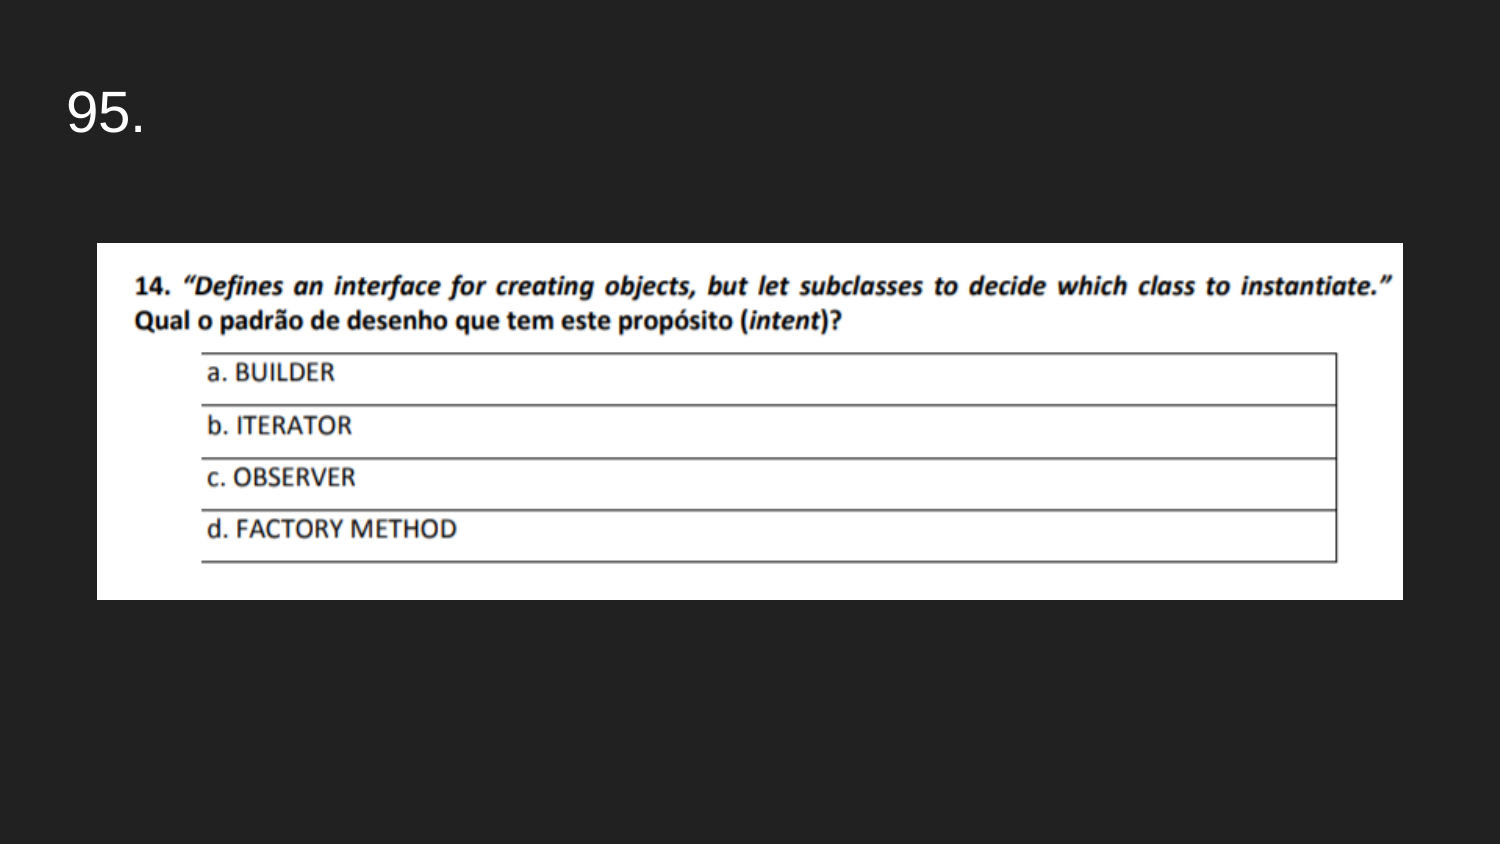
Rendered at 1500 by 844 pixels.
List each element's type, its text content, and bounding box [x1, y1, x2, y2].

title 95. [51, 59, 1449, 153]
picture [97, 243, 1403, 601]
